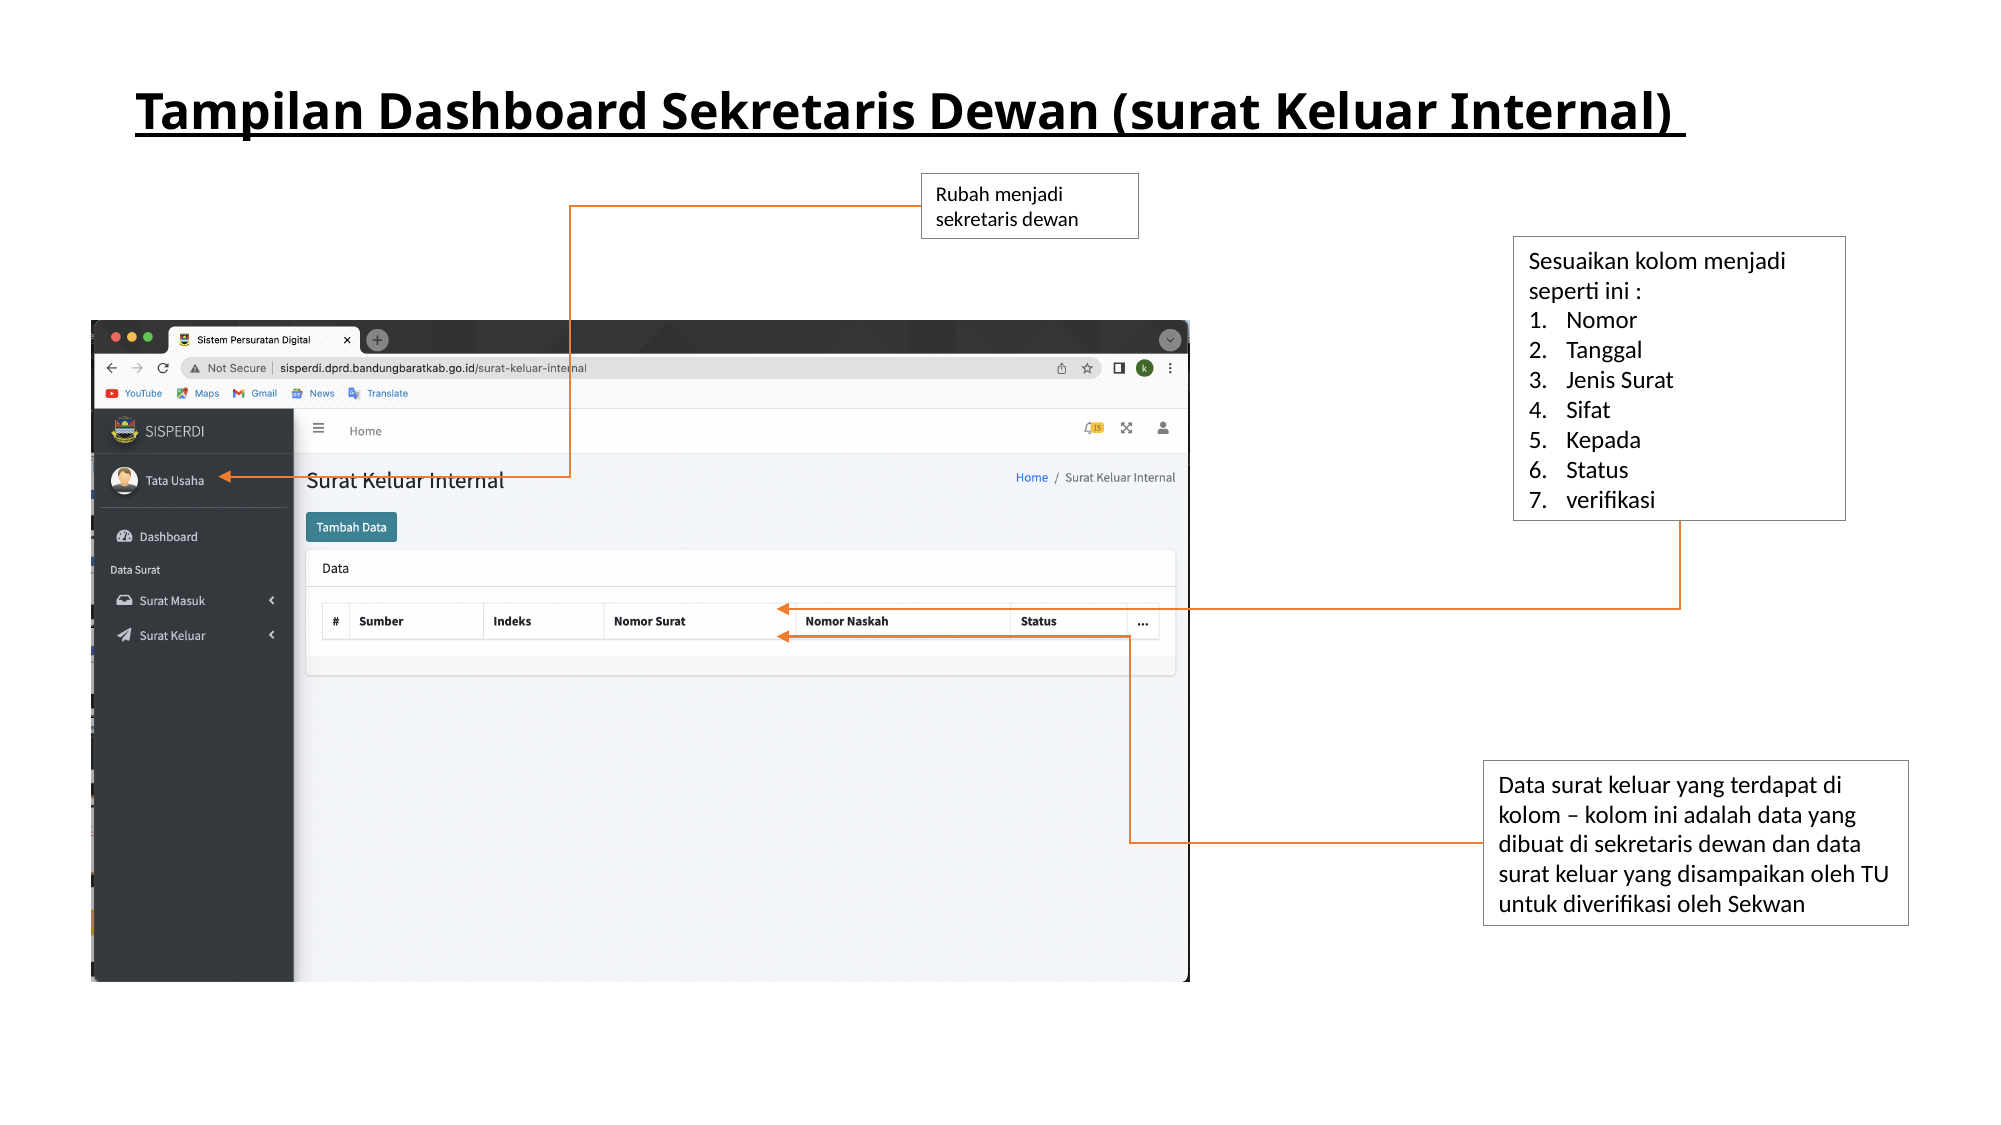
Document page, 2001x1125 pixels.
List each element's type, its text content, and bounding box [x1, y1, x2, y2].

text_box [218, 206, 921, 477]
picture [91, 320, 1185, 982]
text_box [1185, 844, 1271, 1019]
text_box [1185, 115, 1271, 636]
text_box Data surat keluar yang terdapat di kolom – kolom ini adalah data yang dibuat di sekretaris dewan dan data surat keluar yang disampaikan oleh TU untuk diverifikasi oleh Sekwan [1483, 760, 1909, 926]
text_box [776, 636, 1484, 844]
text_box Sesuaikan kolom menjadi seperti ini : Nomor Tanggal Jenis Surat Sifat Kepada Status verifikasi [1513, 236, 1846, 521]
text_box Rubah menjadi sekretaris dewan [921, 173, 1139, 239]
title Tampilan Dashboard Sekretaris Dewan (surat Keluar Internal) [120, 60, 1846, 166]
